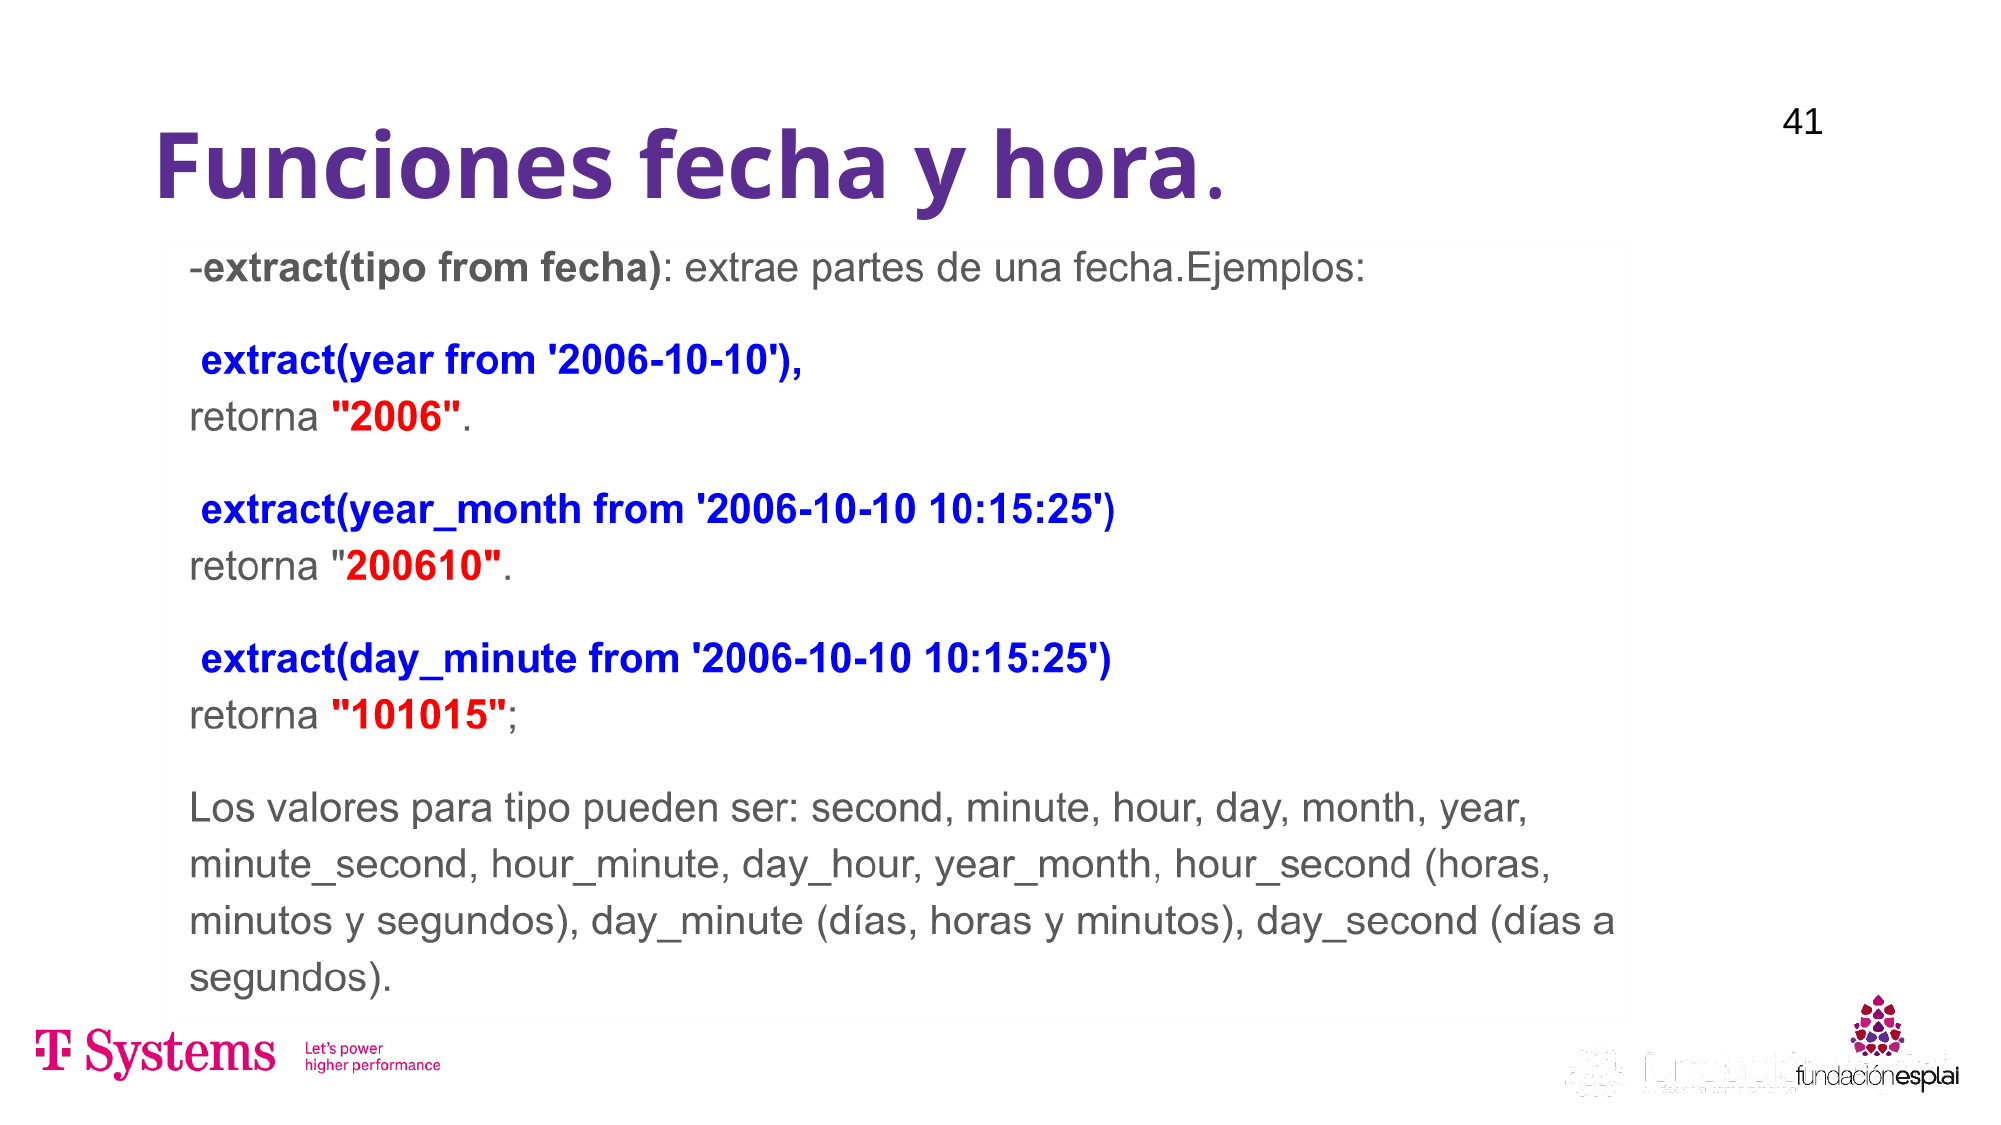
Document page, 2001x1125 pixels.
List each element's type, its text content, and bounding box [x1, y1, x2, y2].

text_box Funciones fecha y hora. [137, 59, 1863, 278]
picture [36, 1027, 440, 1081]
text_box 41 [1767, 89, 1863, 150]
picture [161, 243, 1632, 1020]
picture [1556, 986, 1965, 1103]
